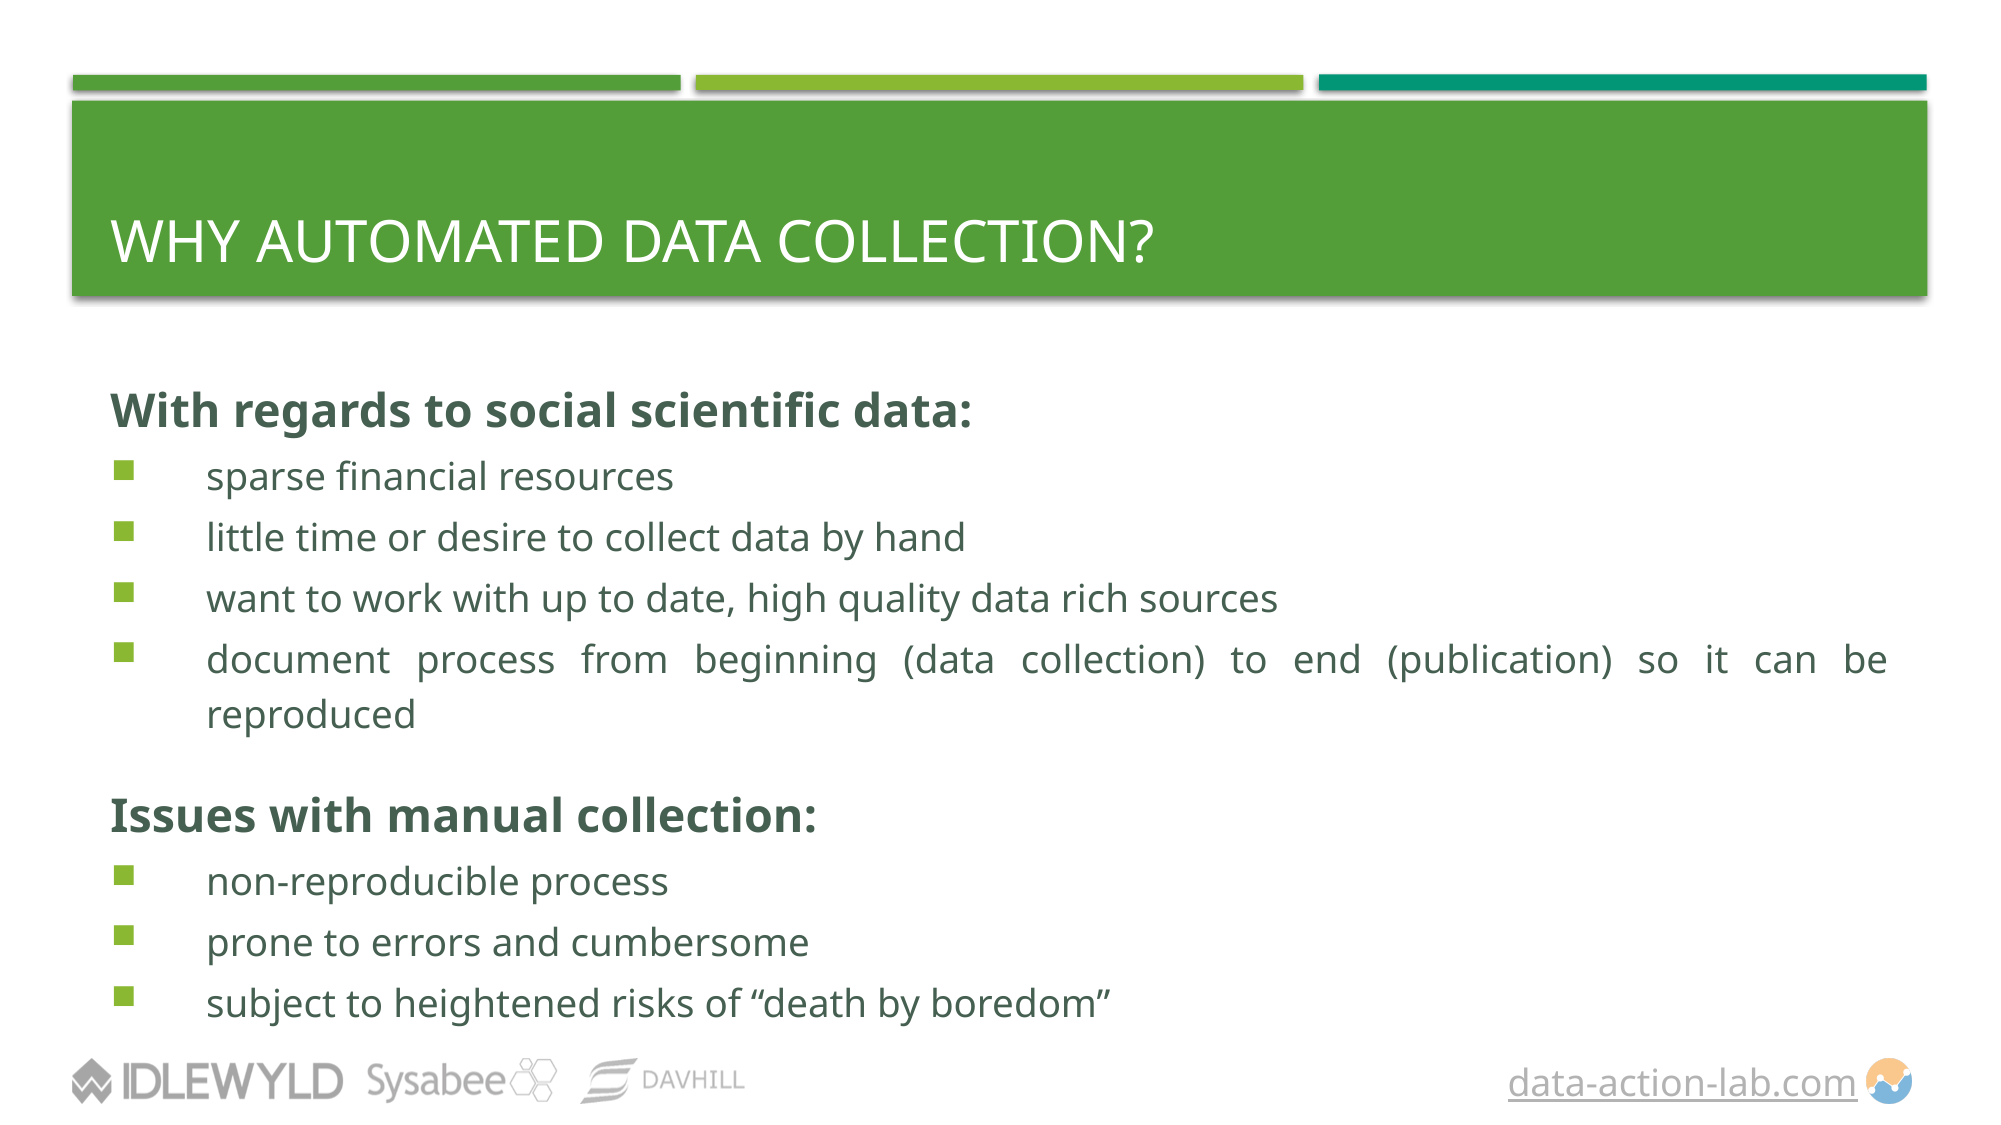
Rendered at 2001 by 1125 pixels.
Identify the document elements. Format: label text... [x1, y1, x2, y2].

picture [72, 1058, 745, 1104]
title Why Automated Data Collection? [95, 115, 1905, 282]
list With regards to social scientific data: sparse financial resources little time or desire to collect data by hand want to work with up to date, high quality data rich sources document process from beginning (data collection) to end (publication) so it can be reproduced Issues with manual collection: non-reproducible process prone to errors and cumbersome subject to heightened risks of “death by boredom” [95, 357, 1905, 1037]
